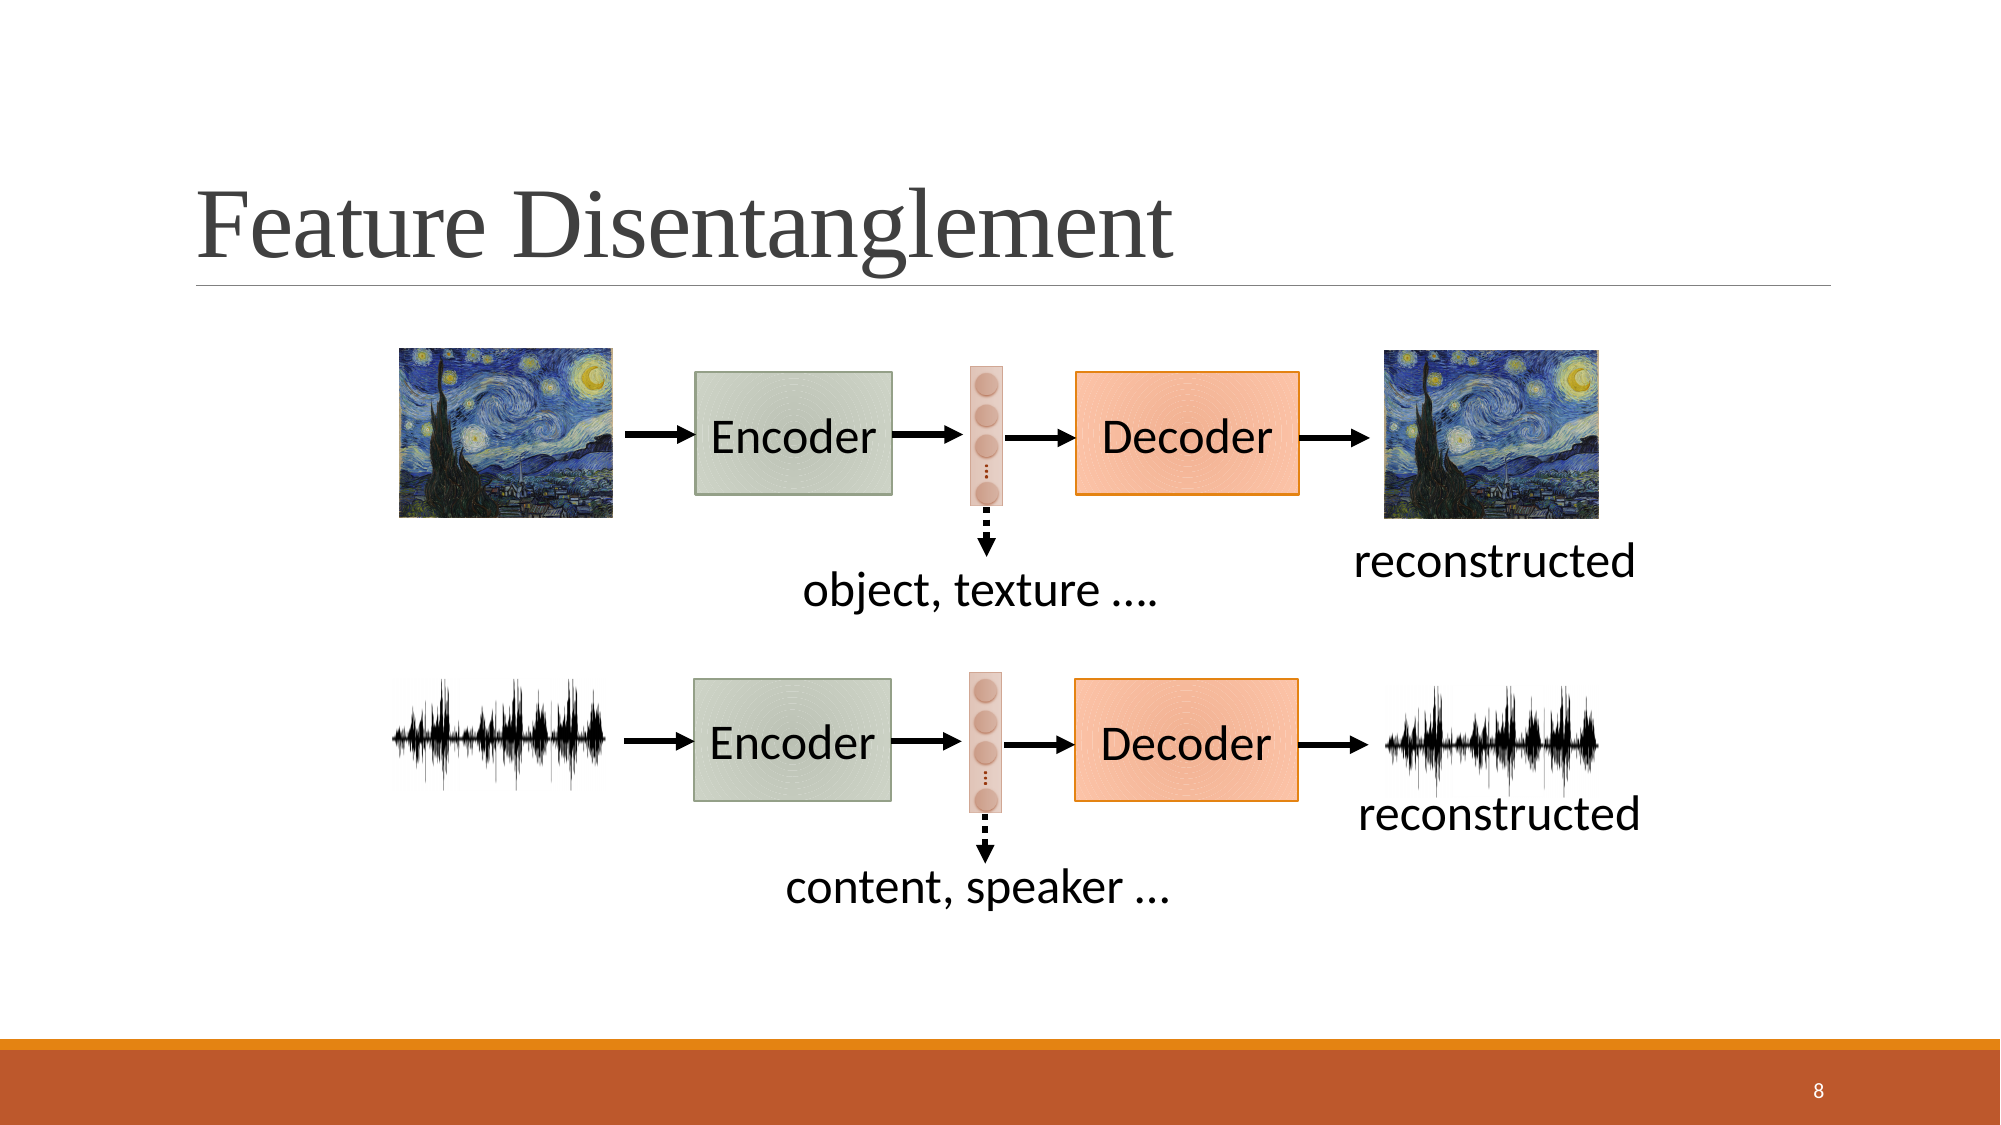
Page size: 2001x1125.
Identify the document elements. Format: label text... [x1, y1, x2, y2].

picture [966, 365, 1006, 508]
picture [965, 672, 1005, 814]
text_box object, texture …. [632, 548, 1341, 624]
text_box content, speaker … [623, 845, 1332, 921]
text_box Decoder [1075, 371, 1300, 496]
text_box reconstructed [1334, 520, 1657, 596]
picture [1383, 349, 1599, 520]
text_box Encoder [694, 371, 893, 496]
text_box Decoder [1074, 678, 1299, 802]
text_box Encoder [693, 678, 892, 802]
picture [398, 348, 614, 519]
title Feature Disentanglement [180, 47, 1830, 285]
text_box reconstructed [1338, 772, 1661, 848]
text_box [391, 678, 606, 792]
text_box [1384, 684, 1599, 798]
slide_number 8 [1624, 1059, 1840, 1120]
